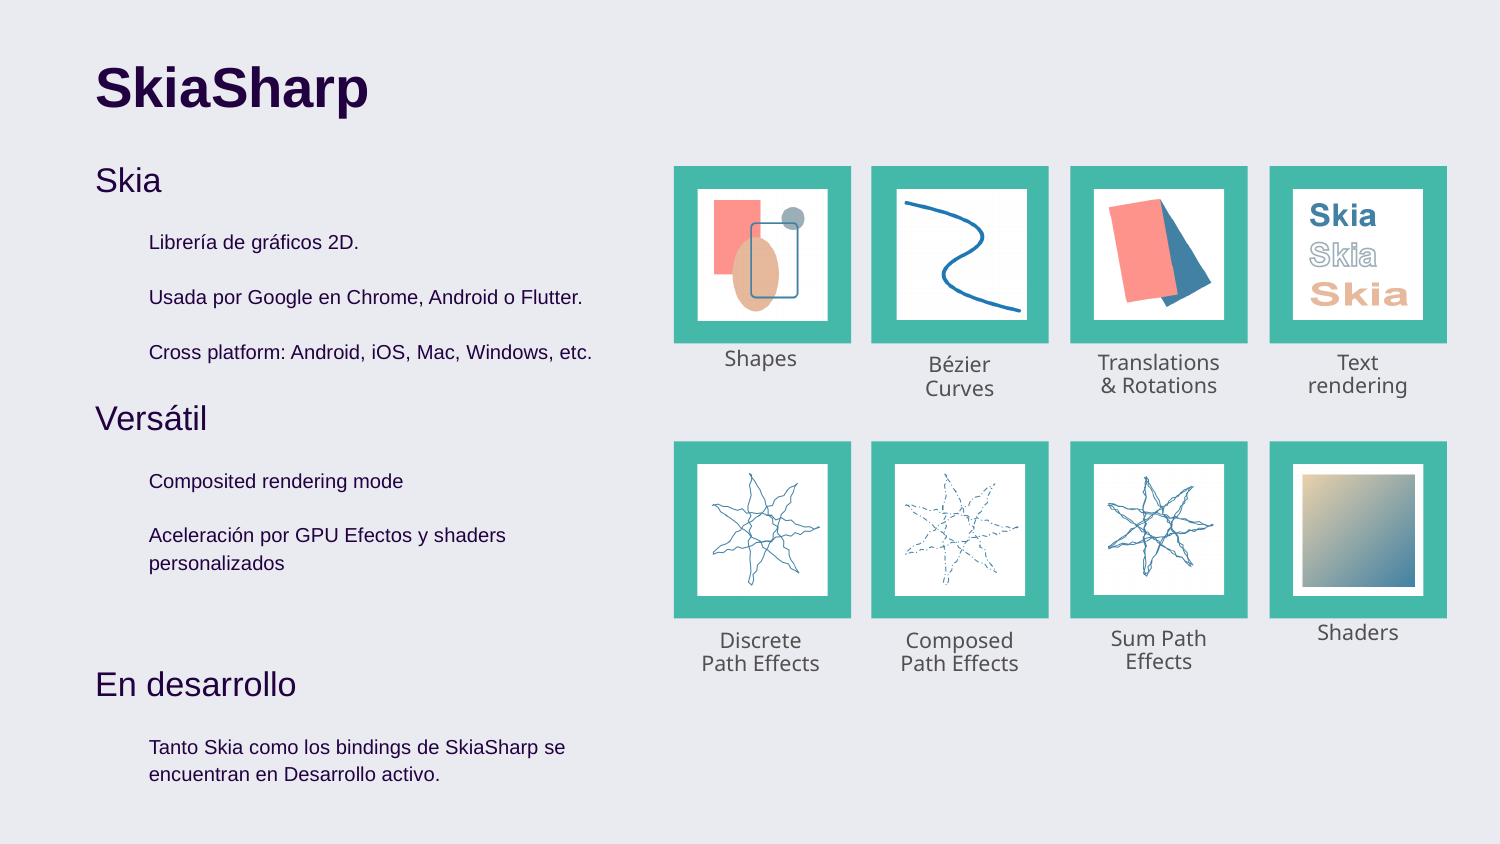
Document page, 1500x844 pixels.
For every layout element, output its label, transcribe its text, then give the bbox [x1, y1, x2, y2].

list Skia Librería de gráficos 2D. Usada por Google en Chrome, Android o Flutter. Cross platform: Android, iOS, Mac, Windows, etc. Versátil Composited rendering mode Aceleración por GPU Efectos y shaders personalizados En desarrollo Tanto Skia como los bindings de SkiaSharp se encuentran en Desarrollo activo. [80, 136, 627, 808]
picture [1093, 464, 1225, 596]
text_box Shaders [1269, 610, 1447, 657]
text_box Shapes [672, 336, 850, 384]
text_box [672, 439, 853, 621]
text_box [1267, 164, 1449, 345]
text_box Text rendering [1269, 334, 1447, 417]
picture [697, 464, 828, 596]
text_box Discrete Path Effects [672, 611, 850, 694]
picture [1292, 464, 1424, 596]
text_box Composed Path Effects [871, 611, 1049, 694]
picture [894, 464, 1026, 596]
text_box Translations & Rotations [1070, 334, 1248, 417]
text_box Bézier Curves [871, 336, 1049, 419]
picture [896, 189, 1027, 321]
text_box [869, 439, 1051, 621]
text_box Sum Path Effects [1070, 610, 1248, 692]
text_box [1068, 439, 1250, 621]
text_box [672, 164, 853, 345]
text_box [869, 164, 1051, 345]
text_box [1068, 164, 1250, 345]
picture [1292, 189, 1424, 321]
picture [1093, 189, 1225, 321]
text_box [1267, 439, 1449, 621]
picture [697, 189, 828, 321]
title SkiaSharp [80, 36, 1447, 137]
